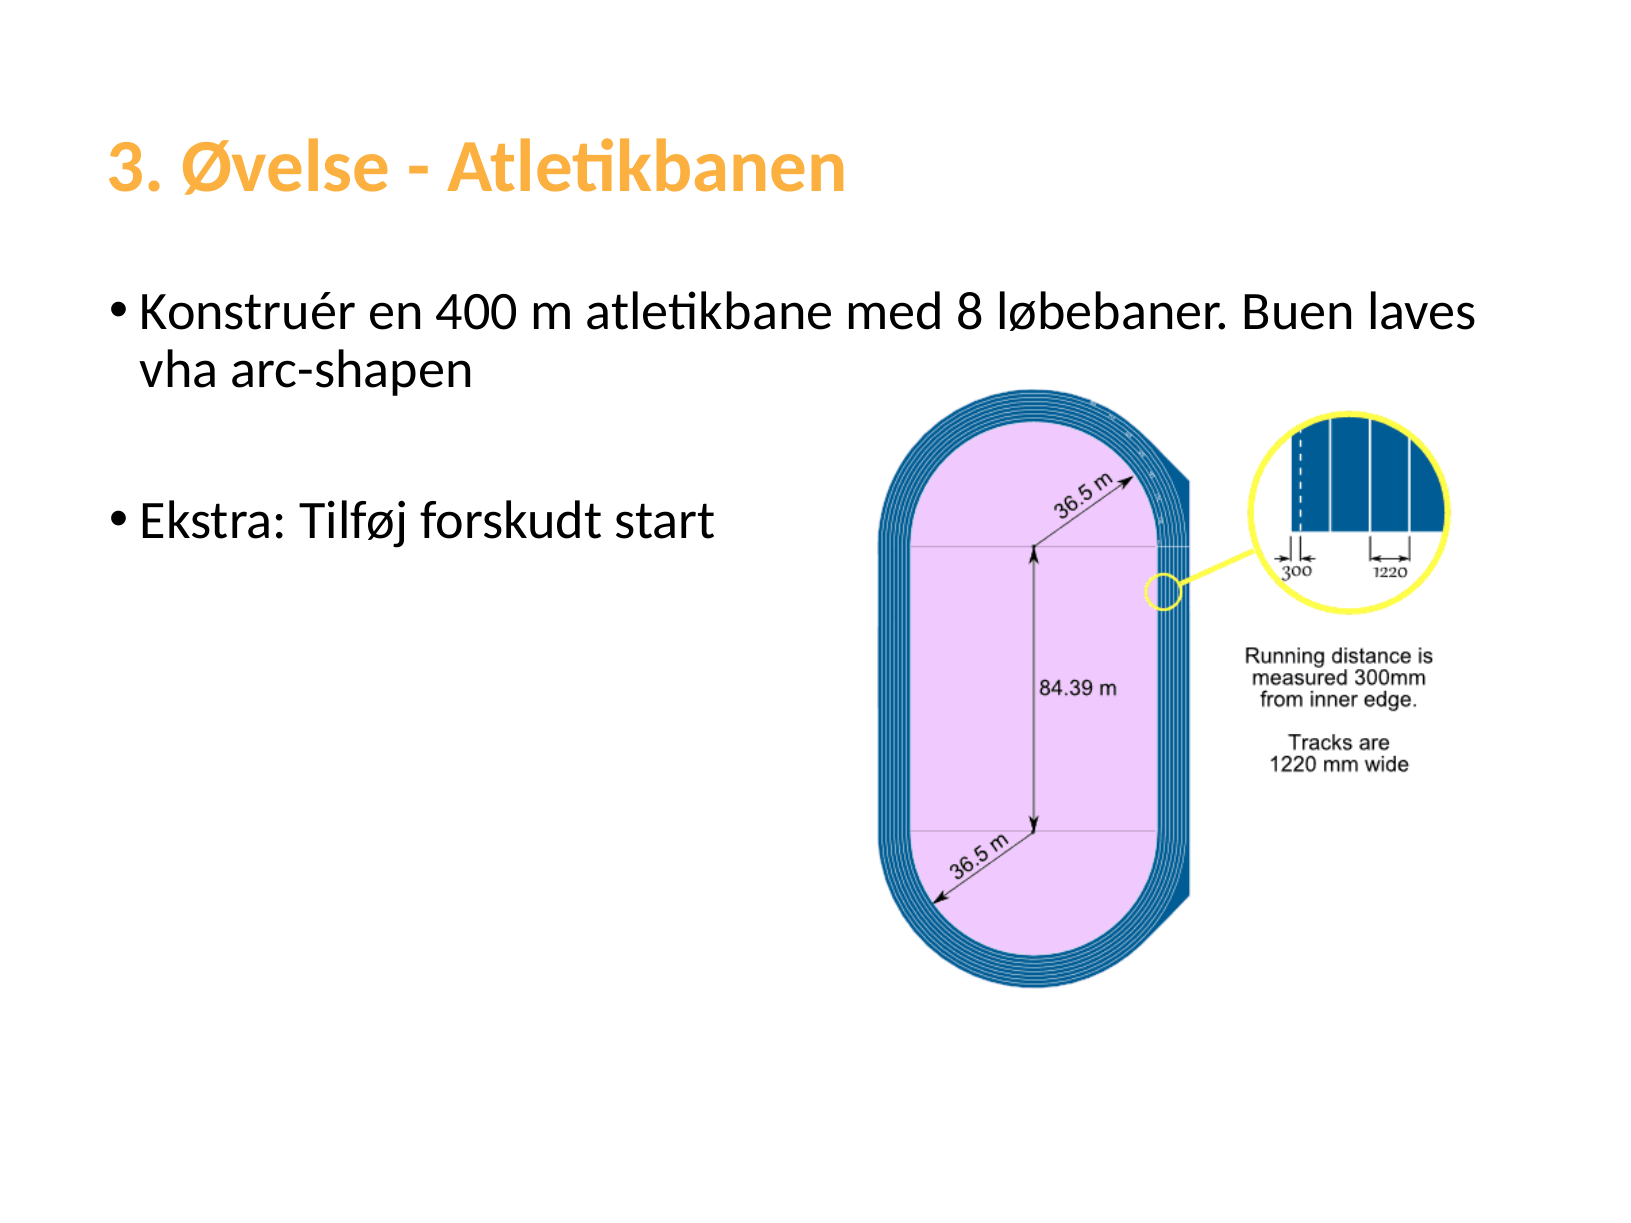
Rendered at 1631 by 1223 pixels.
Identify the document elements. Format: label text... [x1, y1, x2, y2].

list 3. Øvelse - Atletikbanen [91, 119, 1533, 324]
list Konstruér en 400 m atletikbane med 8 løbebaner. Buen laves vha arc-shapen Ekstra: Tilføj forskudt start [94, 274, 1537, 948]
picture [872, 389, 1454, 993]
